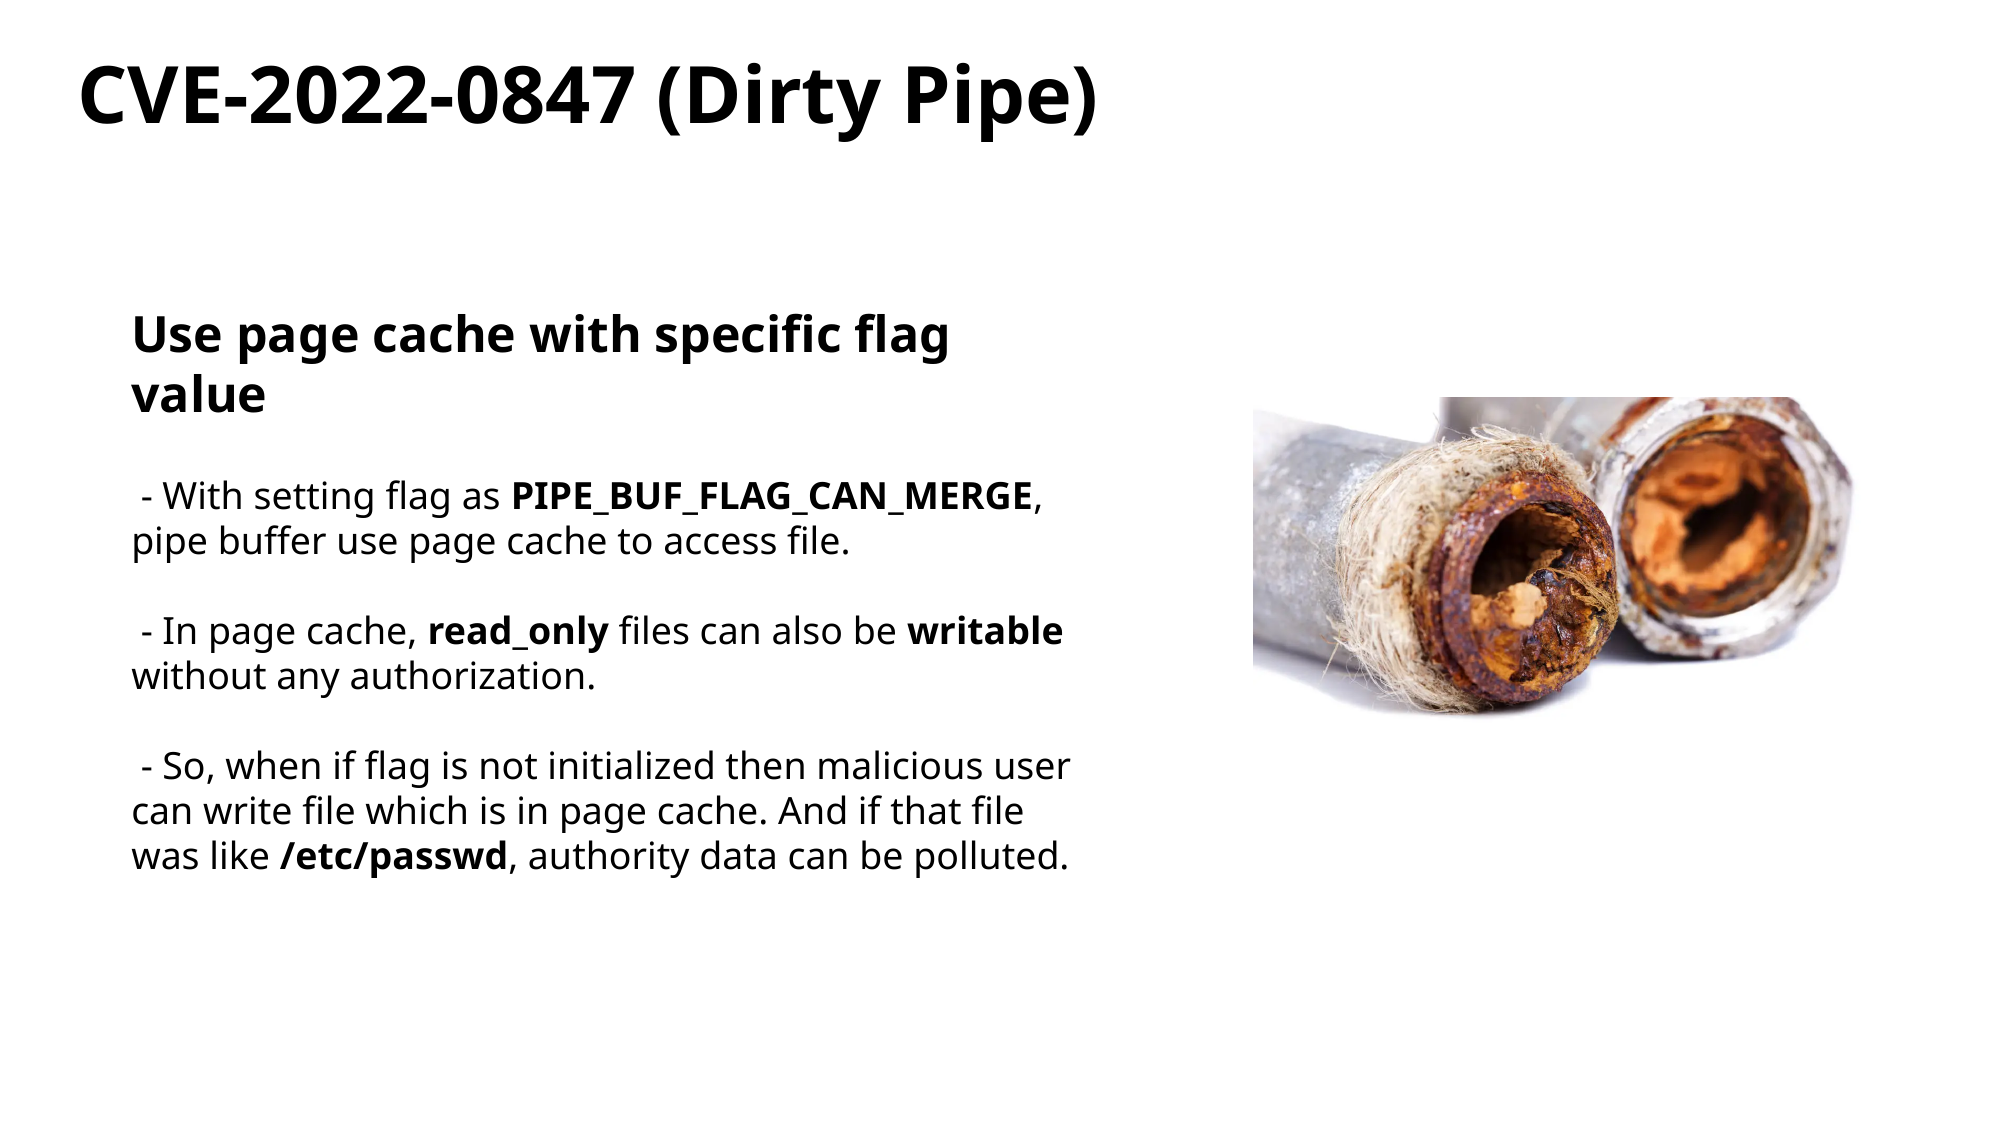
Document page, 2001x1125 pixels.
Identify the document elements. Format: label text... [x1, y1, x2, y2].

picture [1253, 397, 1884, 728]
text_box Use page cache with specific flag value - With setting flag as PIPE_BUF_FLAG_CAN_MERGE, pipe buffer use page cache to access file. - In page cache, read_only files can also be writable without any authorization. - So, when if flag is not initialized then malicious user can write file which is in page cache. And if that file was like /etc/passwd, authority data can be polluted. [116, 294, 1088, 885]
text_box CVE-2022-0847 (Dirty Pipe) [62, 48, 1142, 158]
